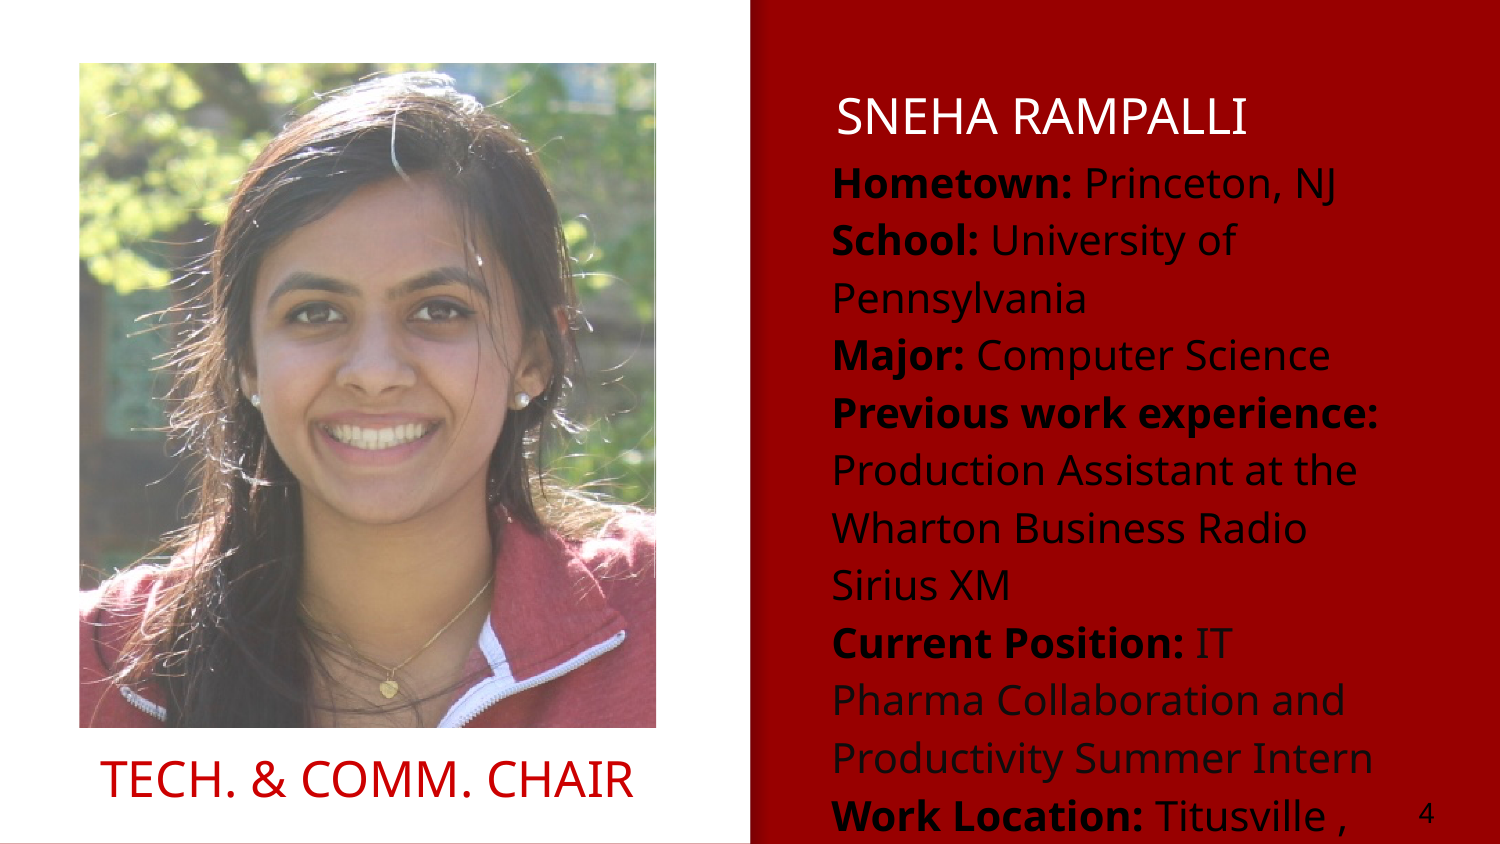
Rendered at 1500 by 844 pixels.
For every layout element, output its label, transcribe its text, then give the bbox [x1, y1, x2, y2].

title TECH. & COMM. CHAIR [79, 733, 657, 823]
picture [78, 62, 657, 728]
slide_number 4 [1403, 779, 1494, 844]
list Hometown: Princeton, NJ School: University of Pennsylvania Major: Computer Science Previous work experience: Production Assistant at the Wharton Business Radio Sirius XM Current Position: IT Pharma Collaboration and Productivity Summer Intern Work Location: Titusville , NJ [816, 134, 1404, 831]
title SNEHA RAMPALLI [821, 0, 1399, 134]
